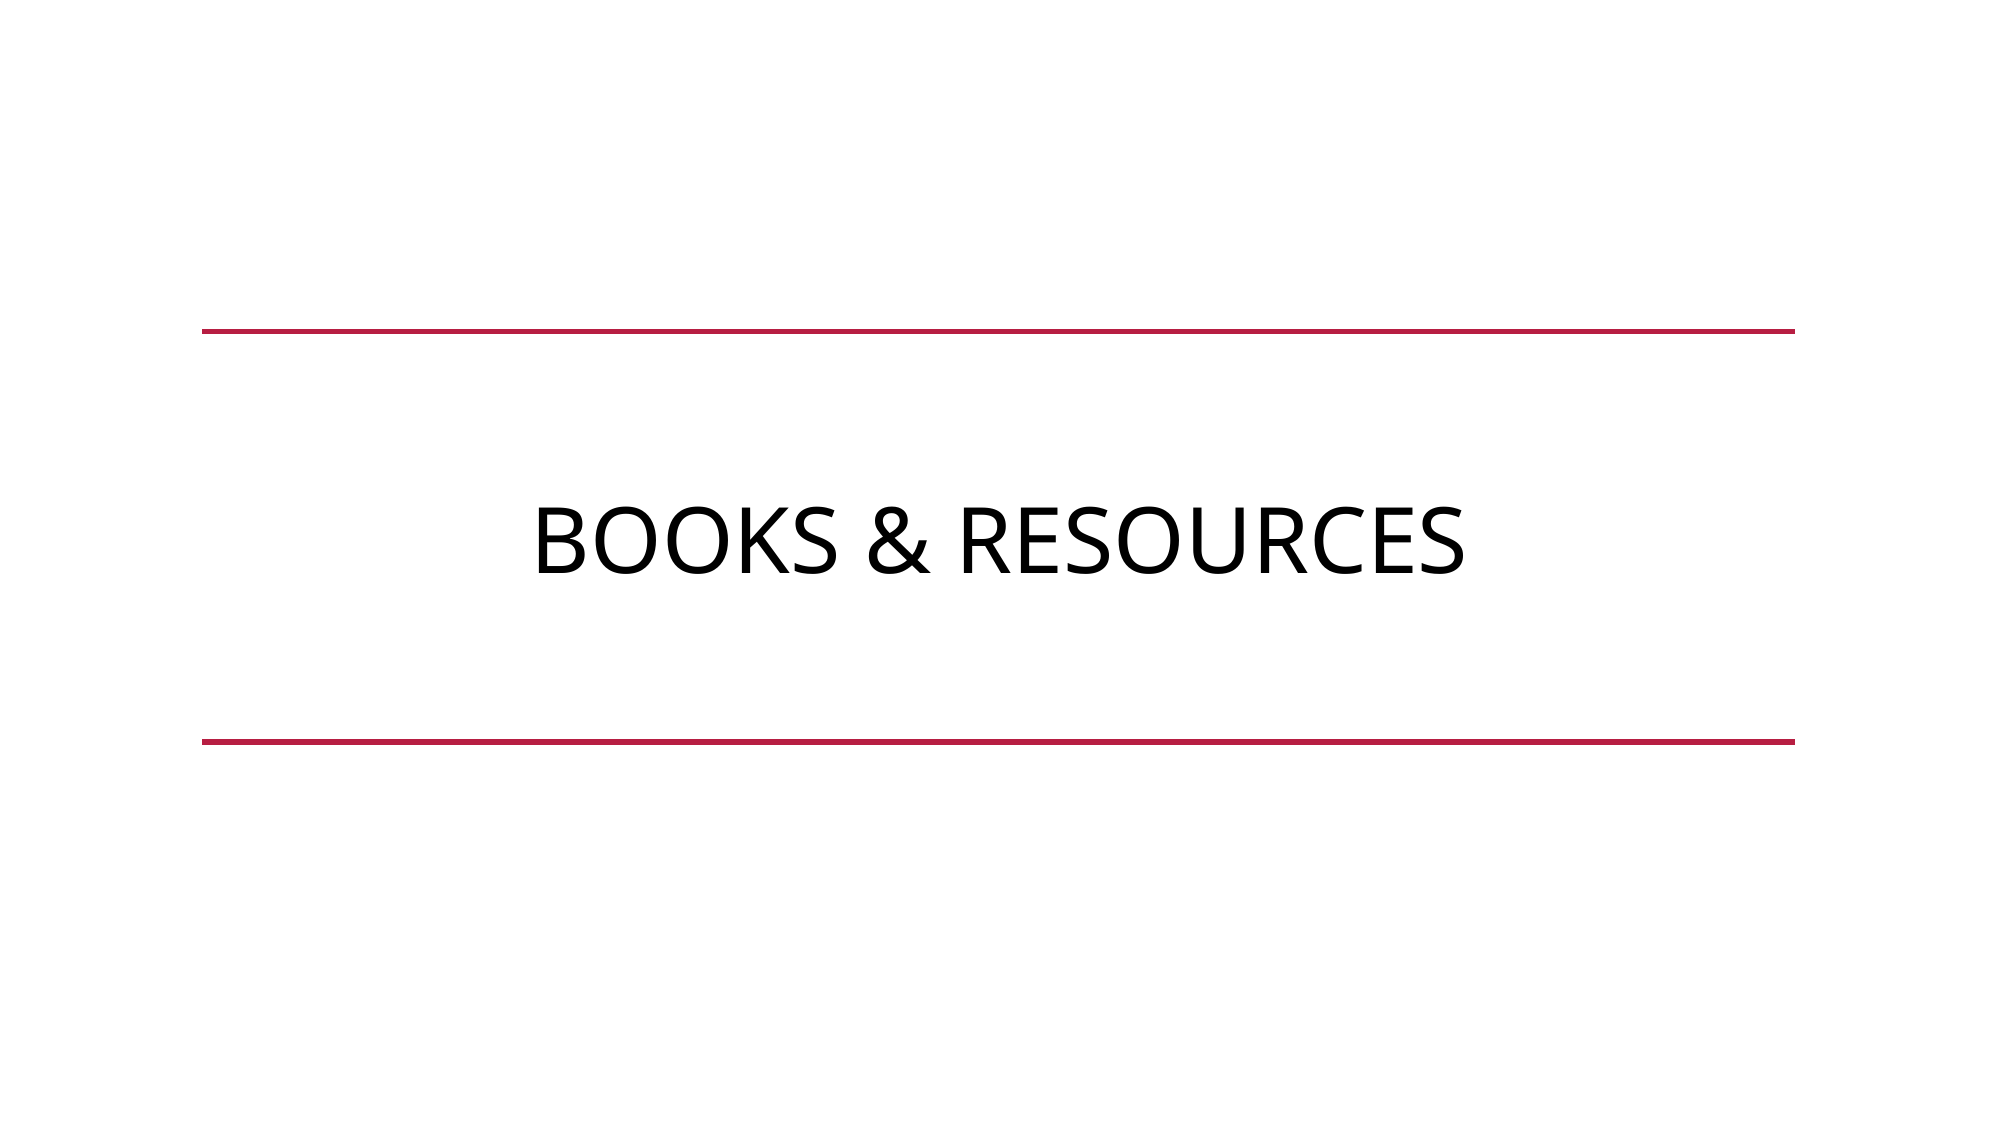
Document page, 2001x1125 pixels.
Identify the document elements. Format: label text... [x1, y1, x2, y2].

text_box Books & Resources [0, 330, 2000, 743]
